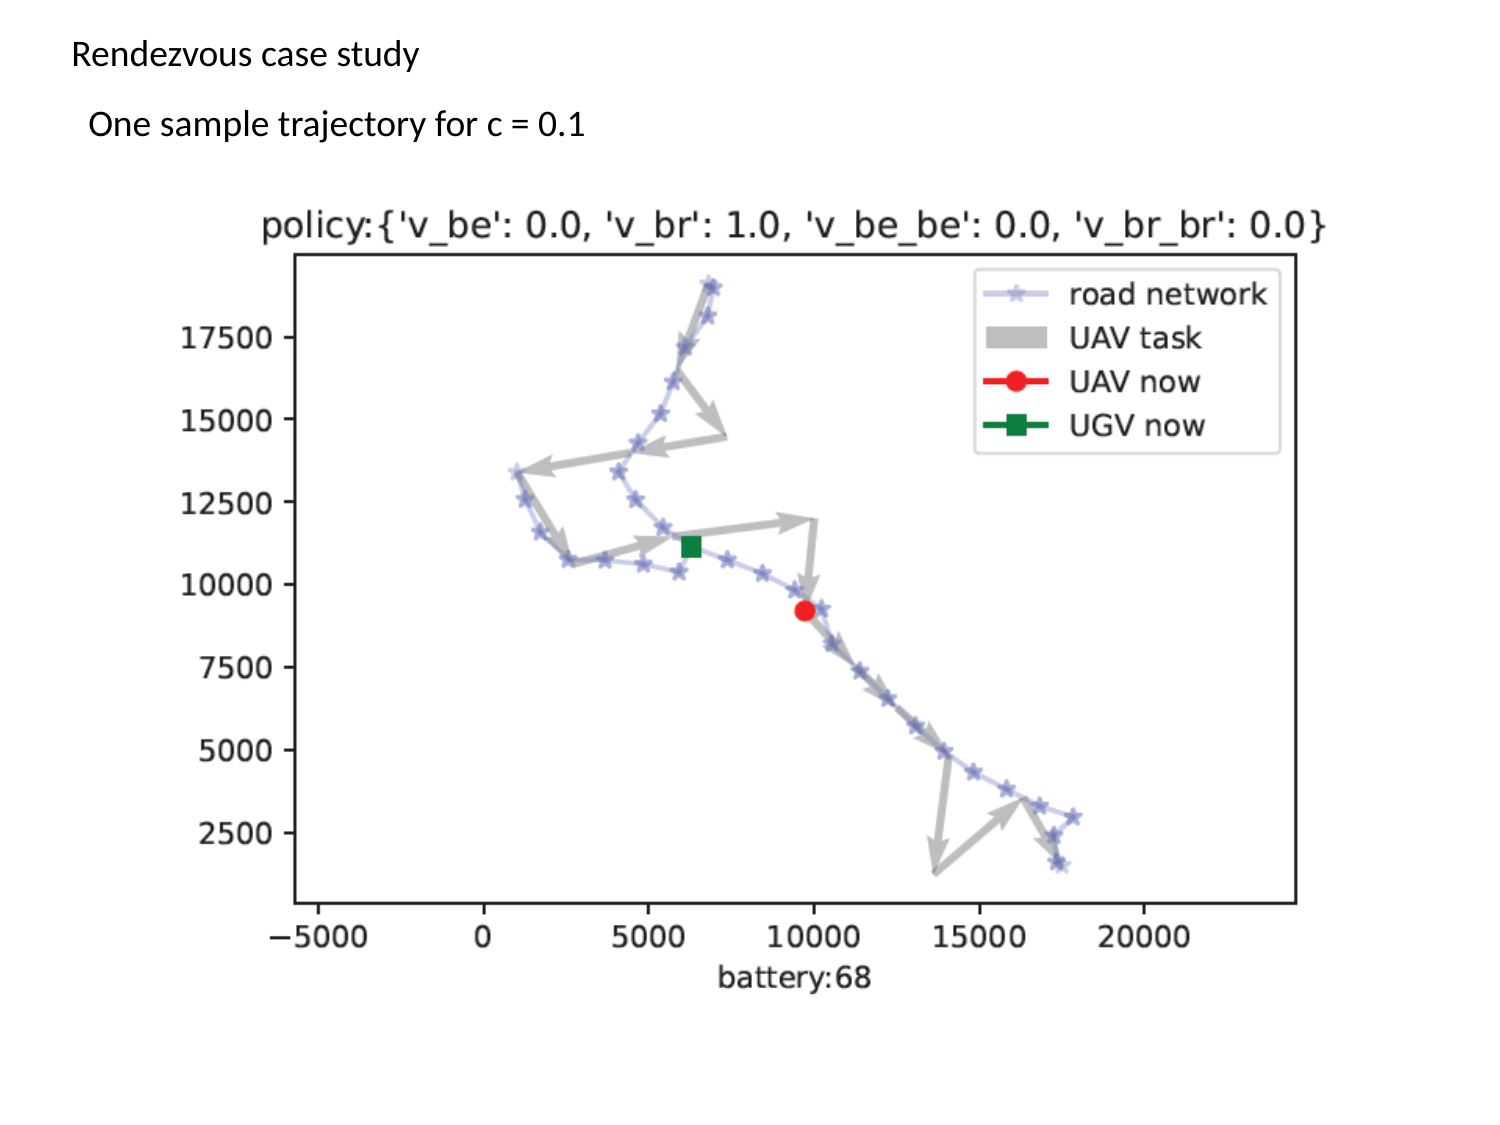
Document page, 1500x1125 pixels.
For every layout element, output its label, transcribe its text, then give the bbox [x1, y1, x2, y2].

picture [167, 197, 1332, 999]
text_box Rendezvous case study [56, 22, 969, 82]
text_box One sample trajectory for c = 0.1 [73, 91, 673, 152]
